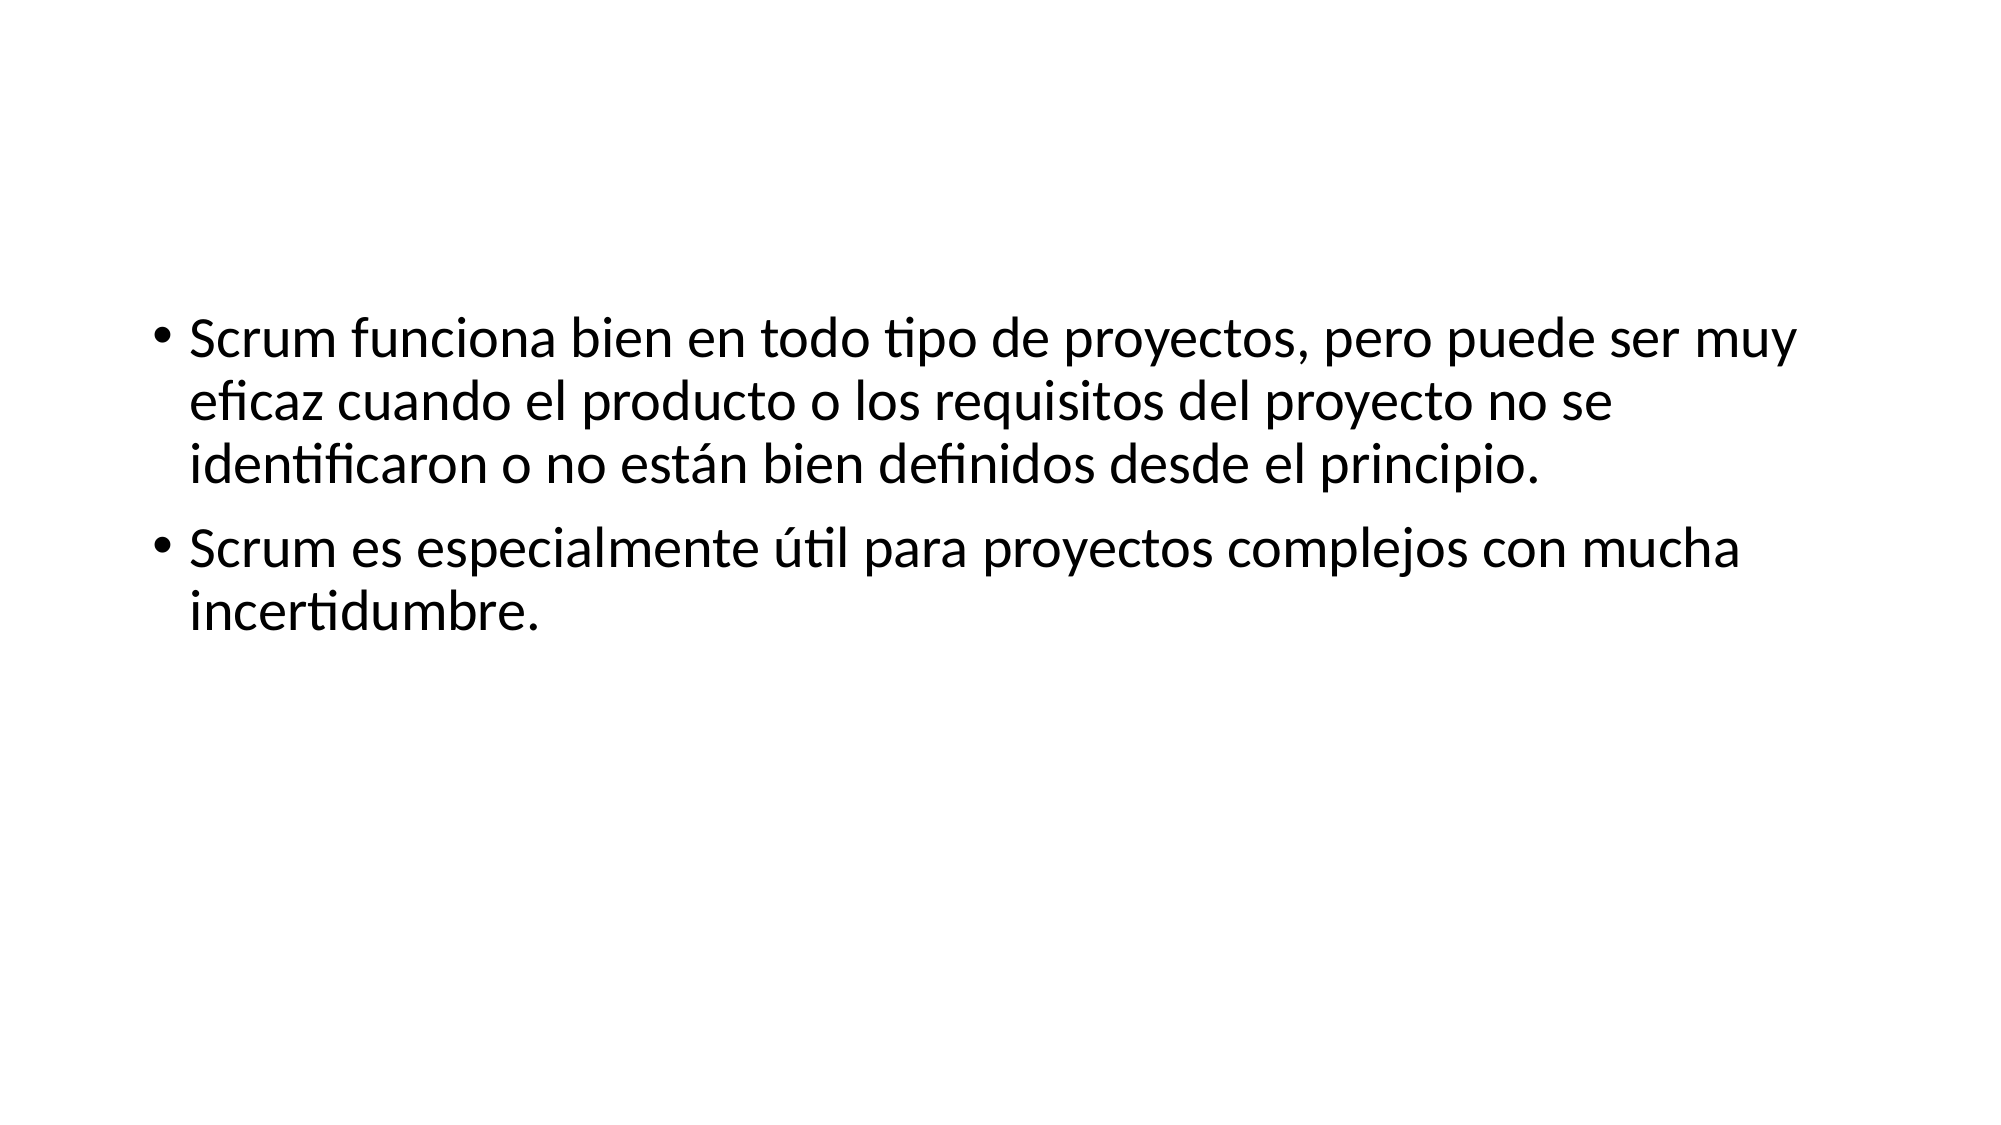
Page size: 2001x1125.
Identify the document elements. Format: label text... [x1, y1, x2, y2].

list Scrum funciona bien en todo tipo de proyectos, pero puede ser muy eficaz cuando el producto o los requisitos del proyecto no se identificaron o no están bien definidos desde el principio. Scrum es especialmente útil para proyectos complejos con mucha incertidumbre. [137, 299, 1863, 1014]
